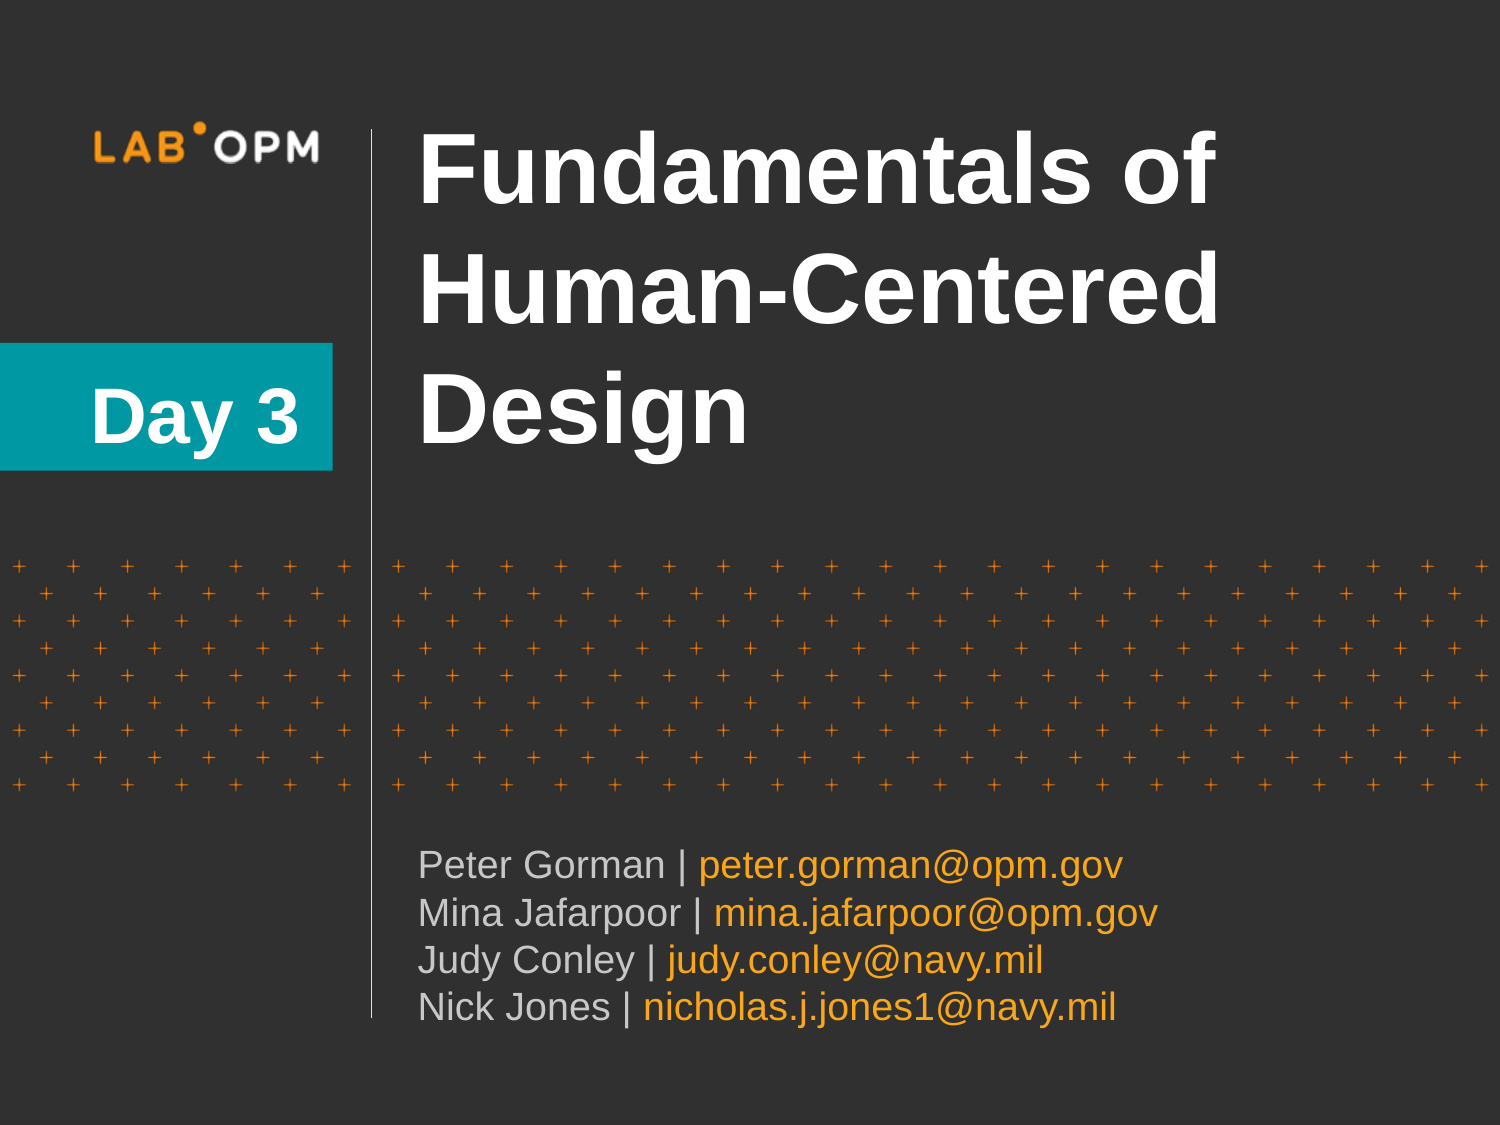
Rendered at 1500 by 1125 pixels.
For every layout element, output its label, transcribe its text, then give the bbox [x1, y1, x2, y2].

text_box [0, 342, 333, 471]
list Peter Gorman | peter.gorman@opm.gov Mina Jafarpoor | mina.jafarpoor@opm.gov Judy Conley | judy.conley@navy.mil Nick Jones | nicholas.j.jones1@navy.mil [402, 873, 1257, 1045]
text_box Day 3 [75, 349, 326, 475]
title Fundamentals of Human-Centered Design [402, 88, 1450, 547]
picture [88, 121, 326, 164]
picture [0, 549, 1500, 799]
